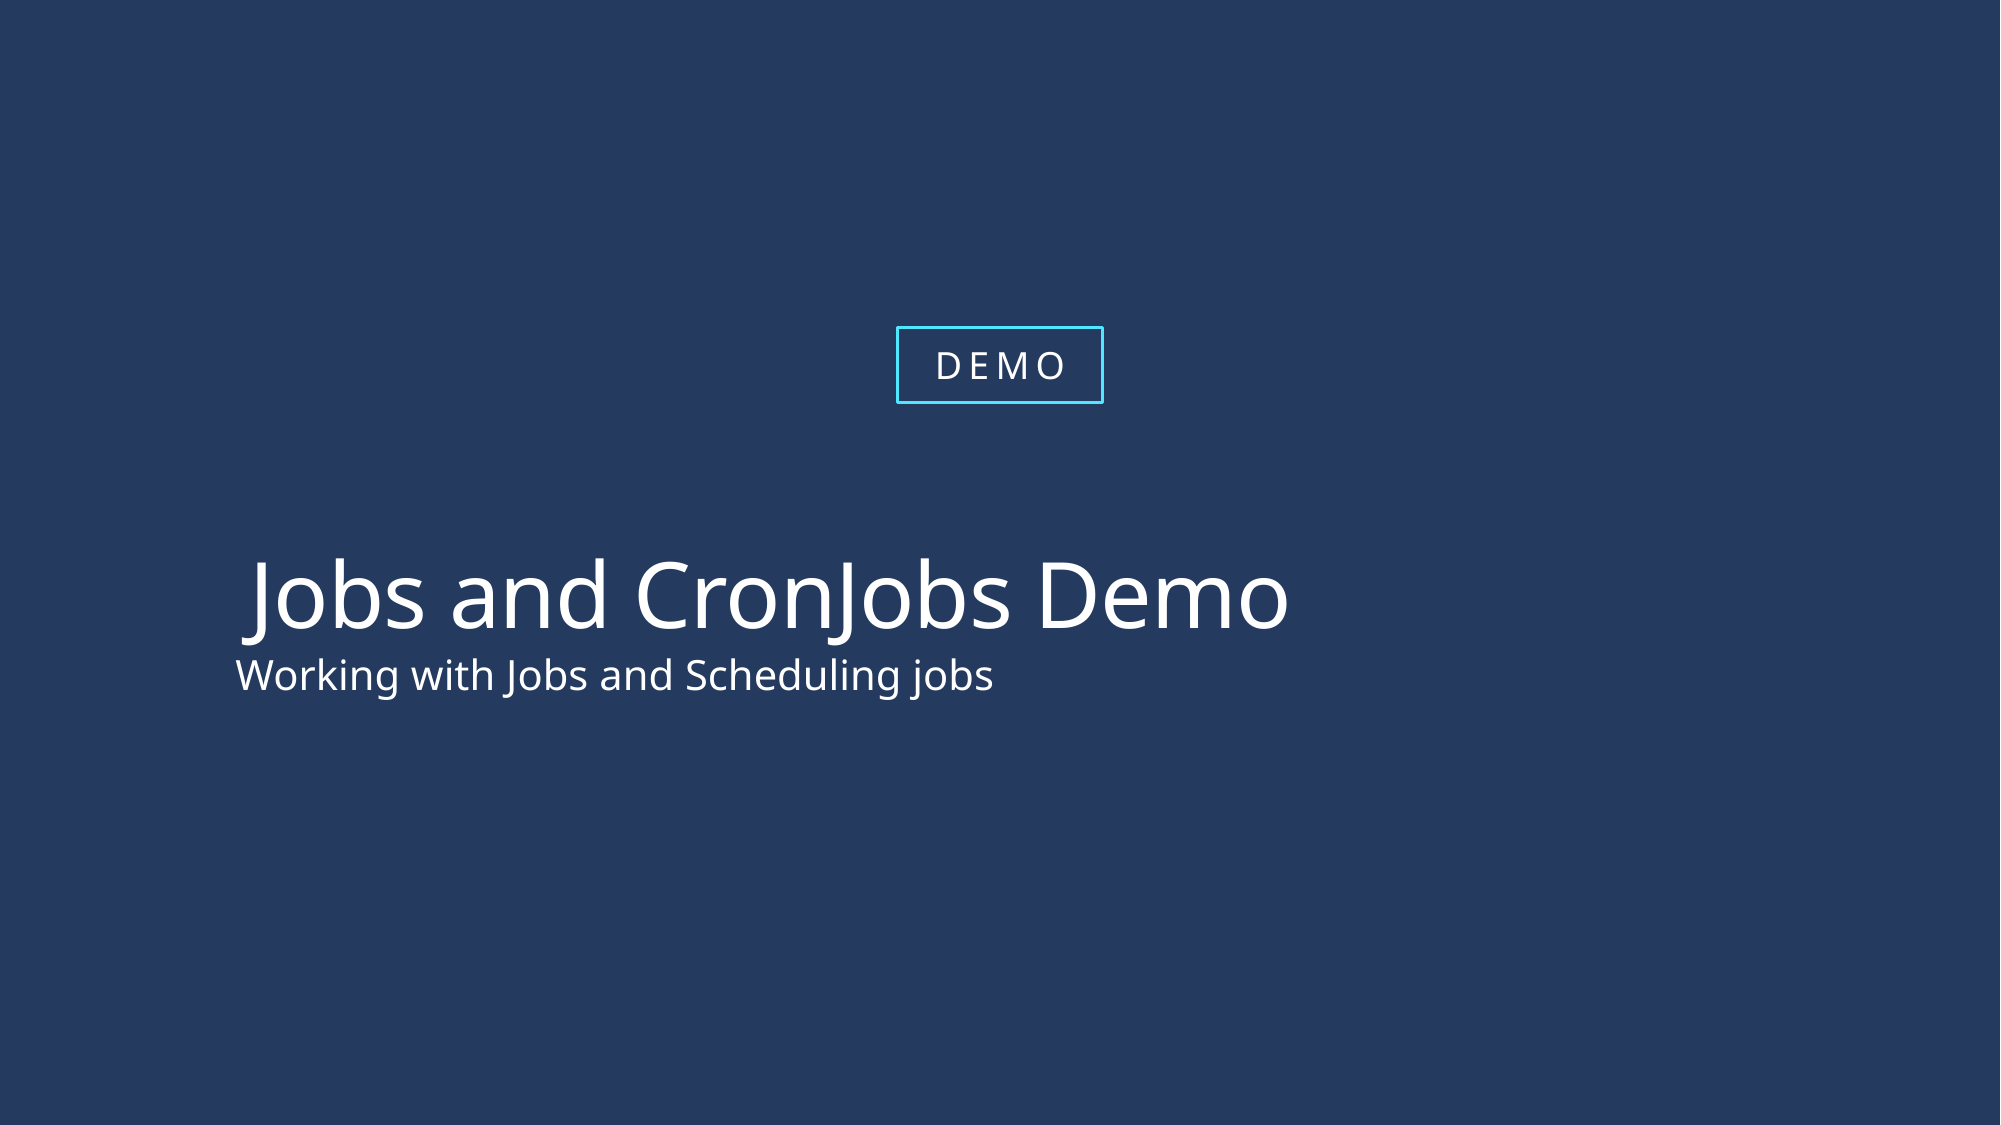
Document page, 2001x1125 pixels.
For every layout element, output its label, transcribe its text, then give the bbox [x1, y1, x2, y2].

title Jobs and CronJobs Demo [249, 548, 1750, 649]
text_box Working with Jobs and Scheduling jobs [235, 648, 995, 699]
